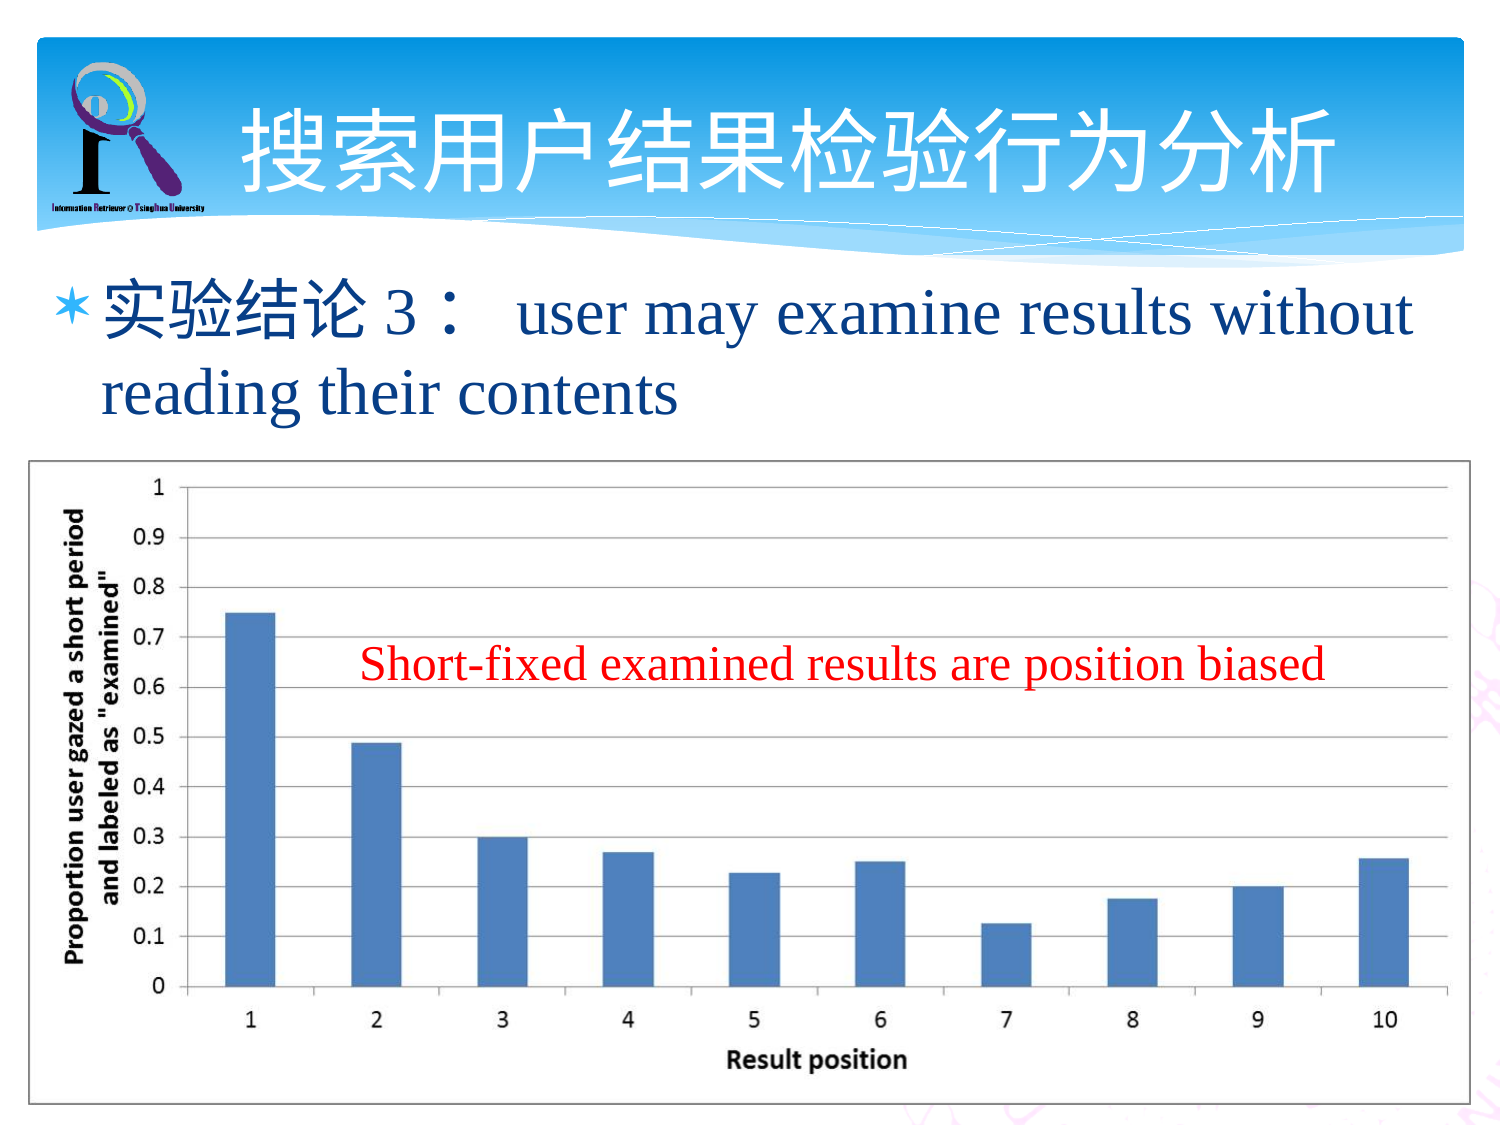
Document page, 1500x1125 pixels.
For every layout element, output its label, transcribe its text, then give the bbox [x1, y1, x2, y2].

list 实验结论3：user may examine results without reading their contents [41, 260, 1459, 457]
picture [28, 460, 1500, 1125]
picture [48, 63, 207, 215]
title 搜索用户结果检验行为分析 [223, 58, 1438, 239]
